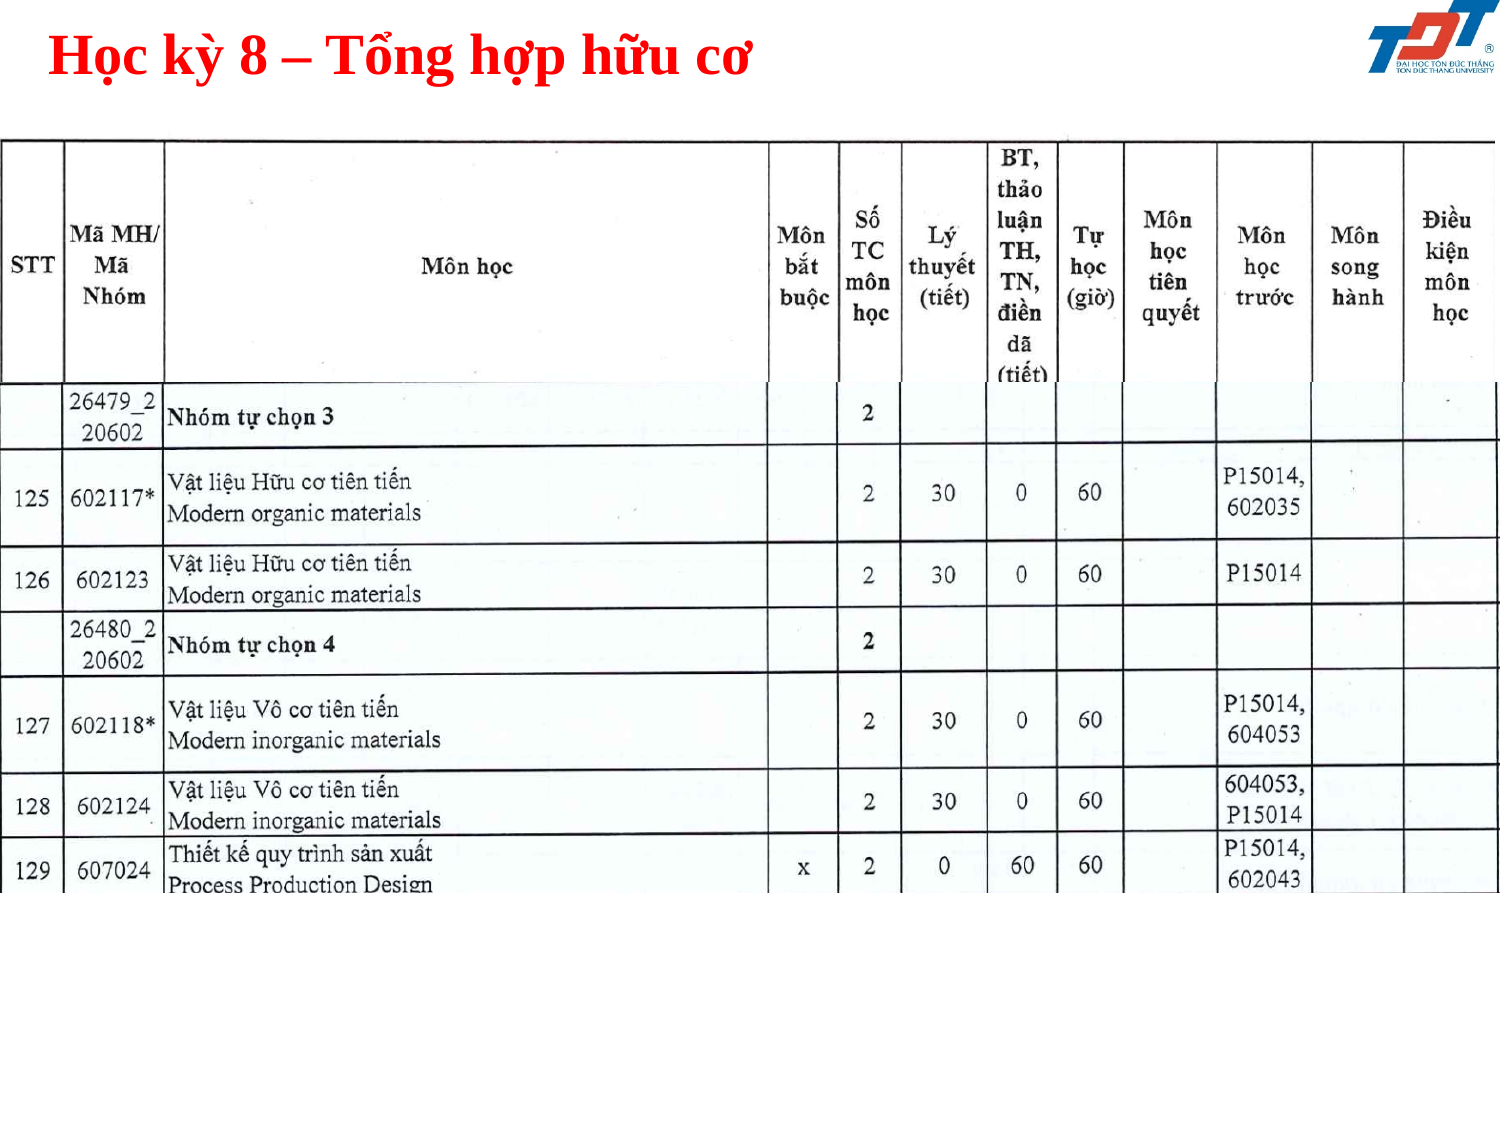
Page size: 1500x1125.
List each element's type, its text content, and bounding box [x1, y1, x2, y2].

picture [1368, 0, 1500, 73]
text_box Học kỳ 8 – Tổng hợp hữu cơ [33, 8, 1421, 94]
picture [0, 131, 1500, 893]
